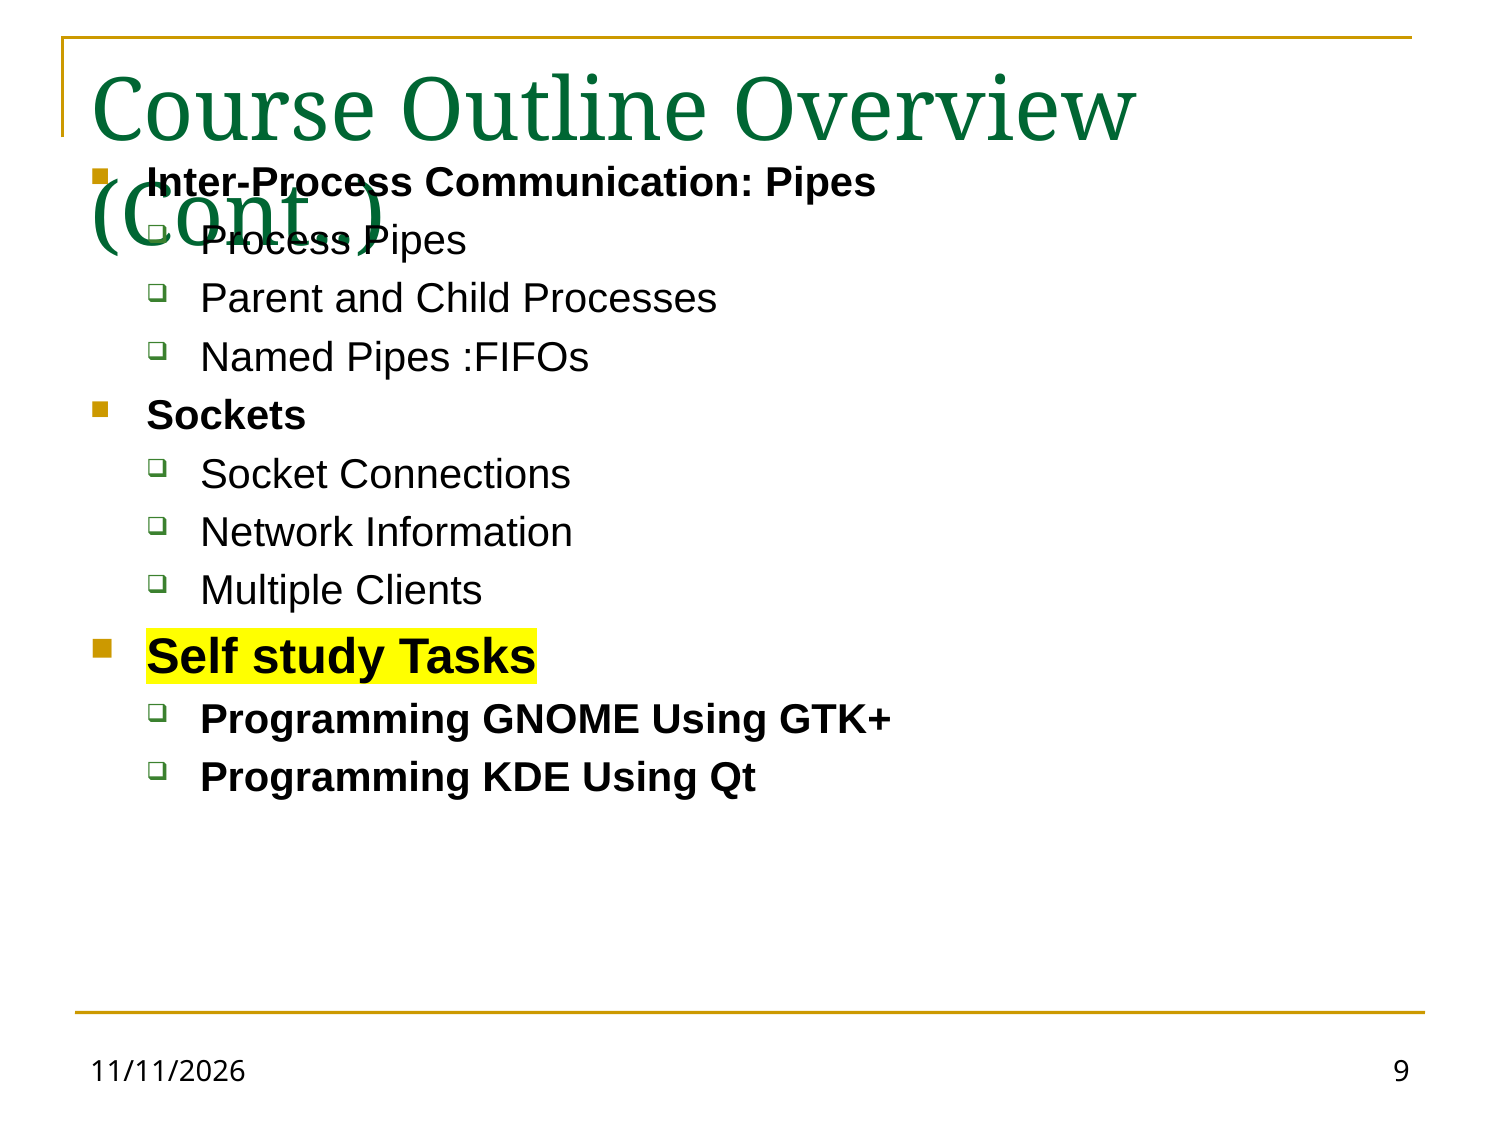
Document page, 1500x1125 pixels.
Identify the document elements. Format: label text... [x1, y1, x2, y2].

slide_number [74, 1023, 426, 1100]
list Inter-Process Communication: Pipes Process Pipes Parent and Child Processes Named Pipes :FIFOs Sockets Socket Connections Network Information Multiple Clients Self study Tasks Programming GNOME Using GTK+ Programming KDE Using Qt [75, 147, 1425, 1025]
title Course Outline Overview (Cont..) [75, 45, 1425, 147]
slide_number 9 [1074, 1023, 1426, 1100]
